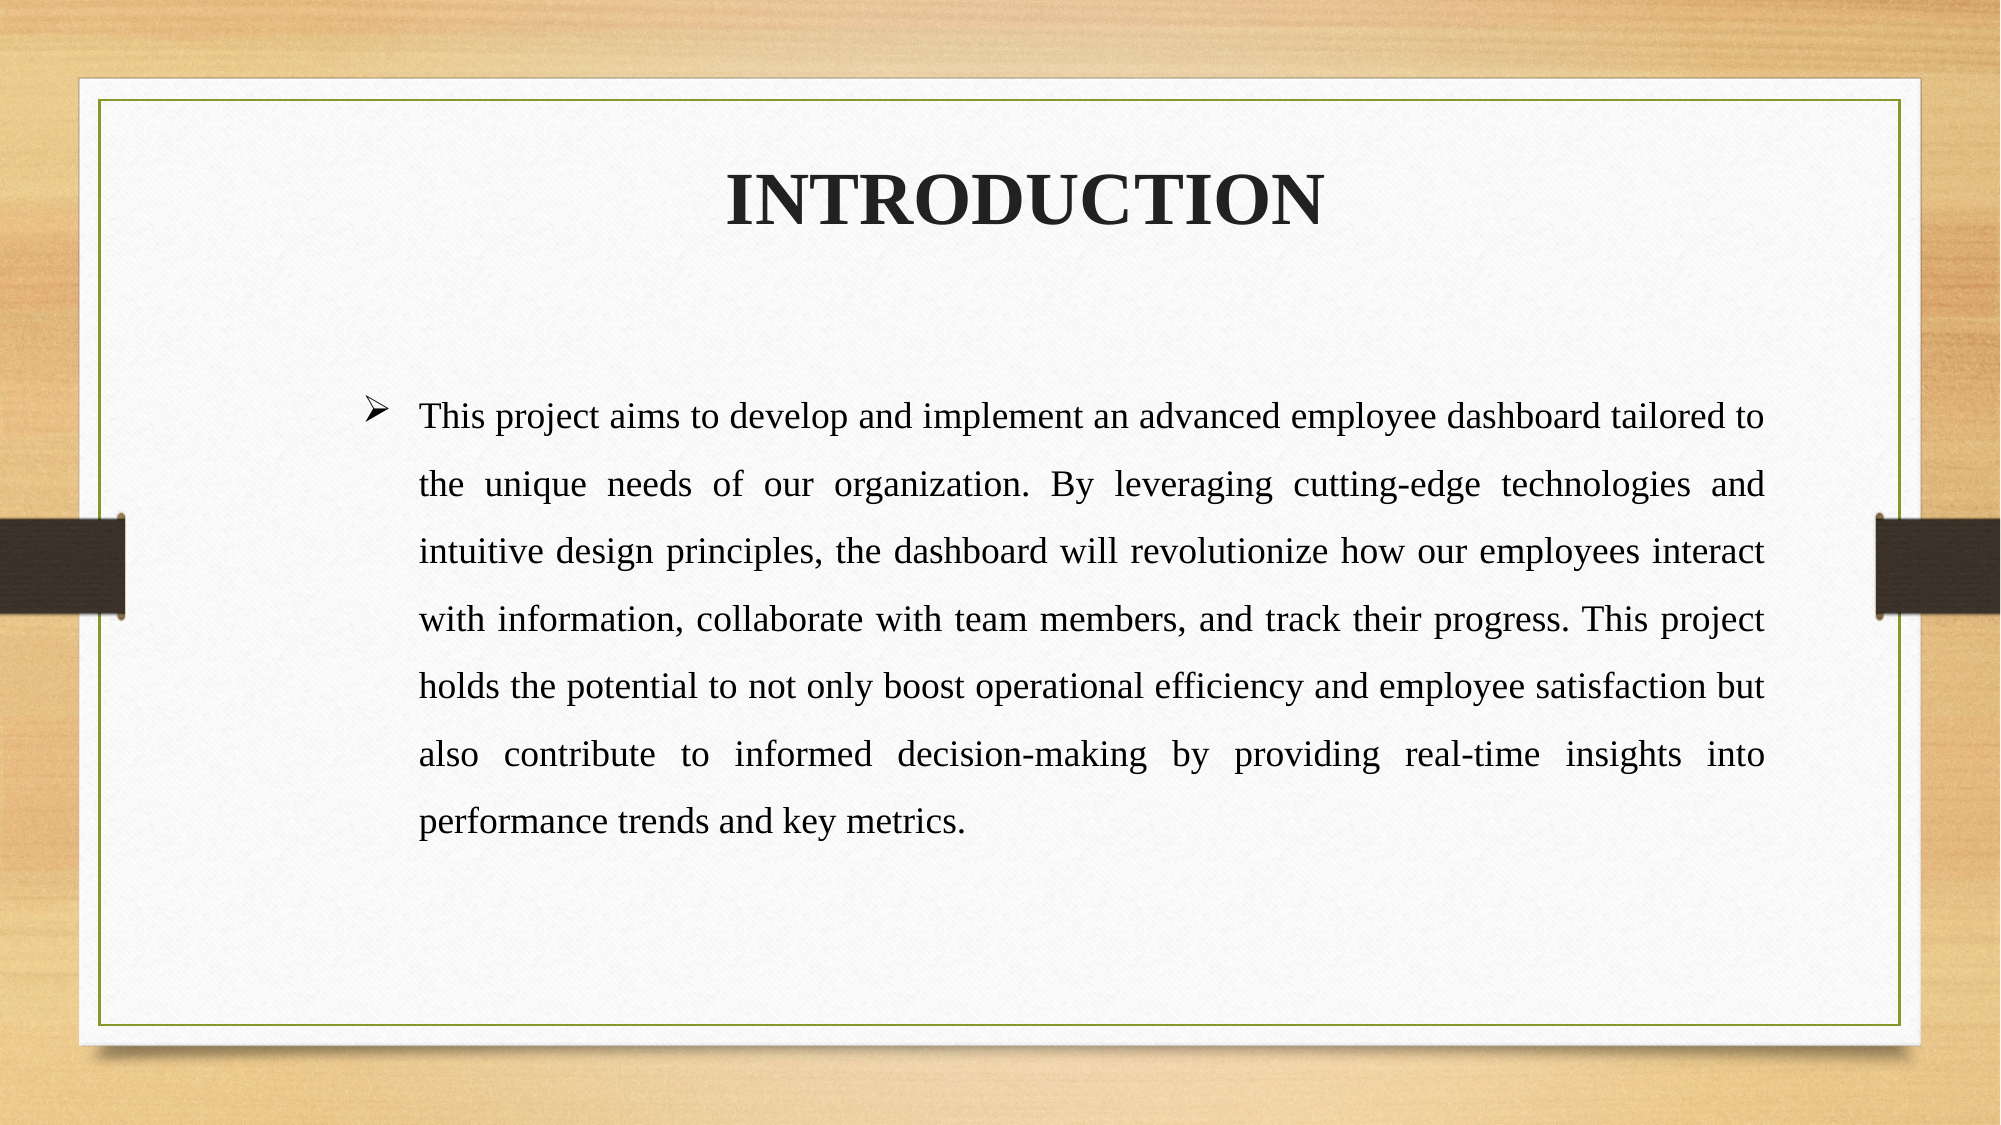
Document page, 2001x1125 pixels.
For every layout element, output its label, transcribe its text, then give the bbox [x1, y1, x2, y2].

text_box INTRODUCTION [245, 79, 1657, 233]
picture [0, 0, 2001, 1125]
text_box This project aims to develop and implement an advanced employee dashboard tailored to the unique needs of our organization. By leveraging cutting-edge technologies and intuitive design principles, the dashboard will revolutionize how our employees interact with information, collaborate with team members, and track their progress. This project holds the potential to not only boost operational efficiency and employee satisfaction but also contribute to informed decision-making by providing real-time insights into performance trends and key metrics. [347, 361, 1782, 941]
